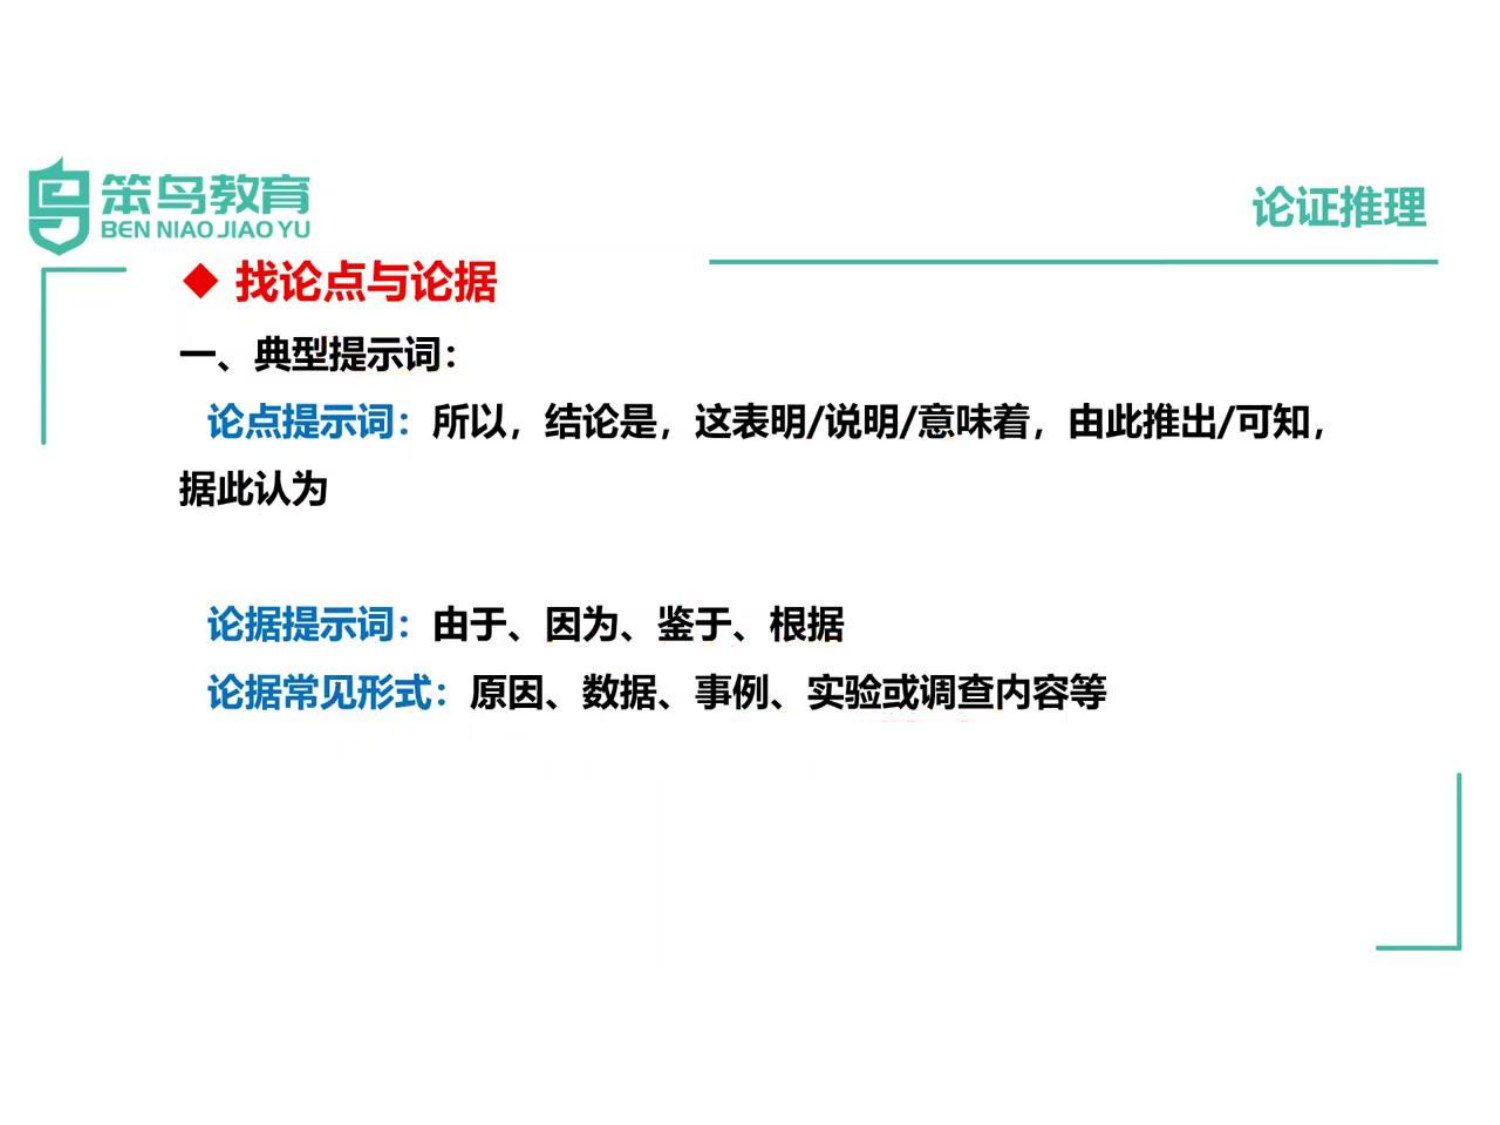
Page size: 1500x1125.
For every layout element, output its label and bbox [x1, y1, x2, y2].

picture [0, 140, 1500, 985]
